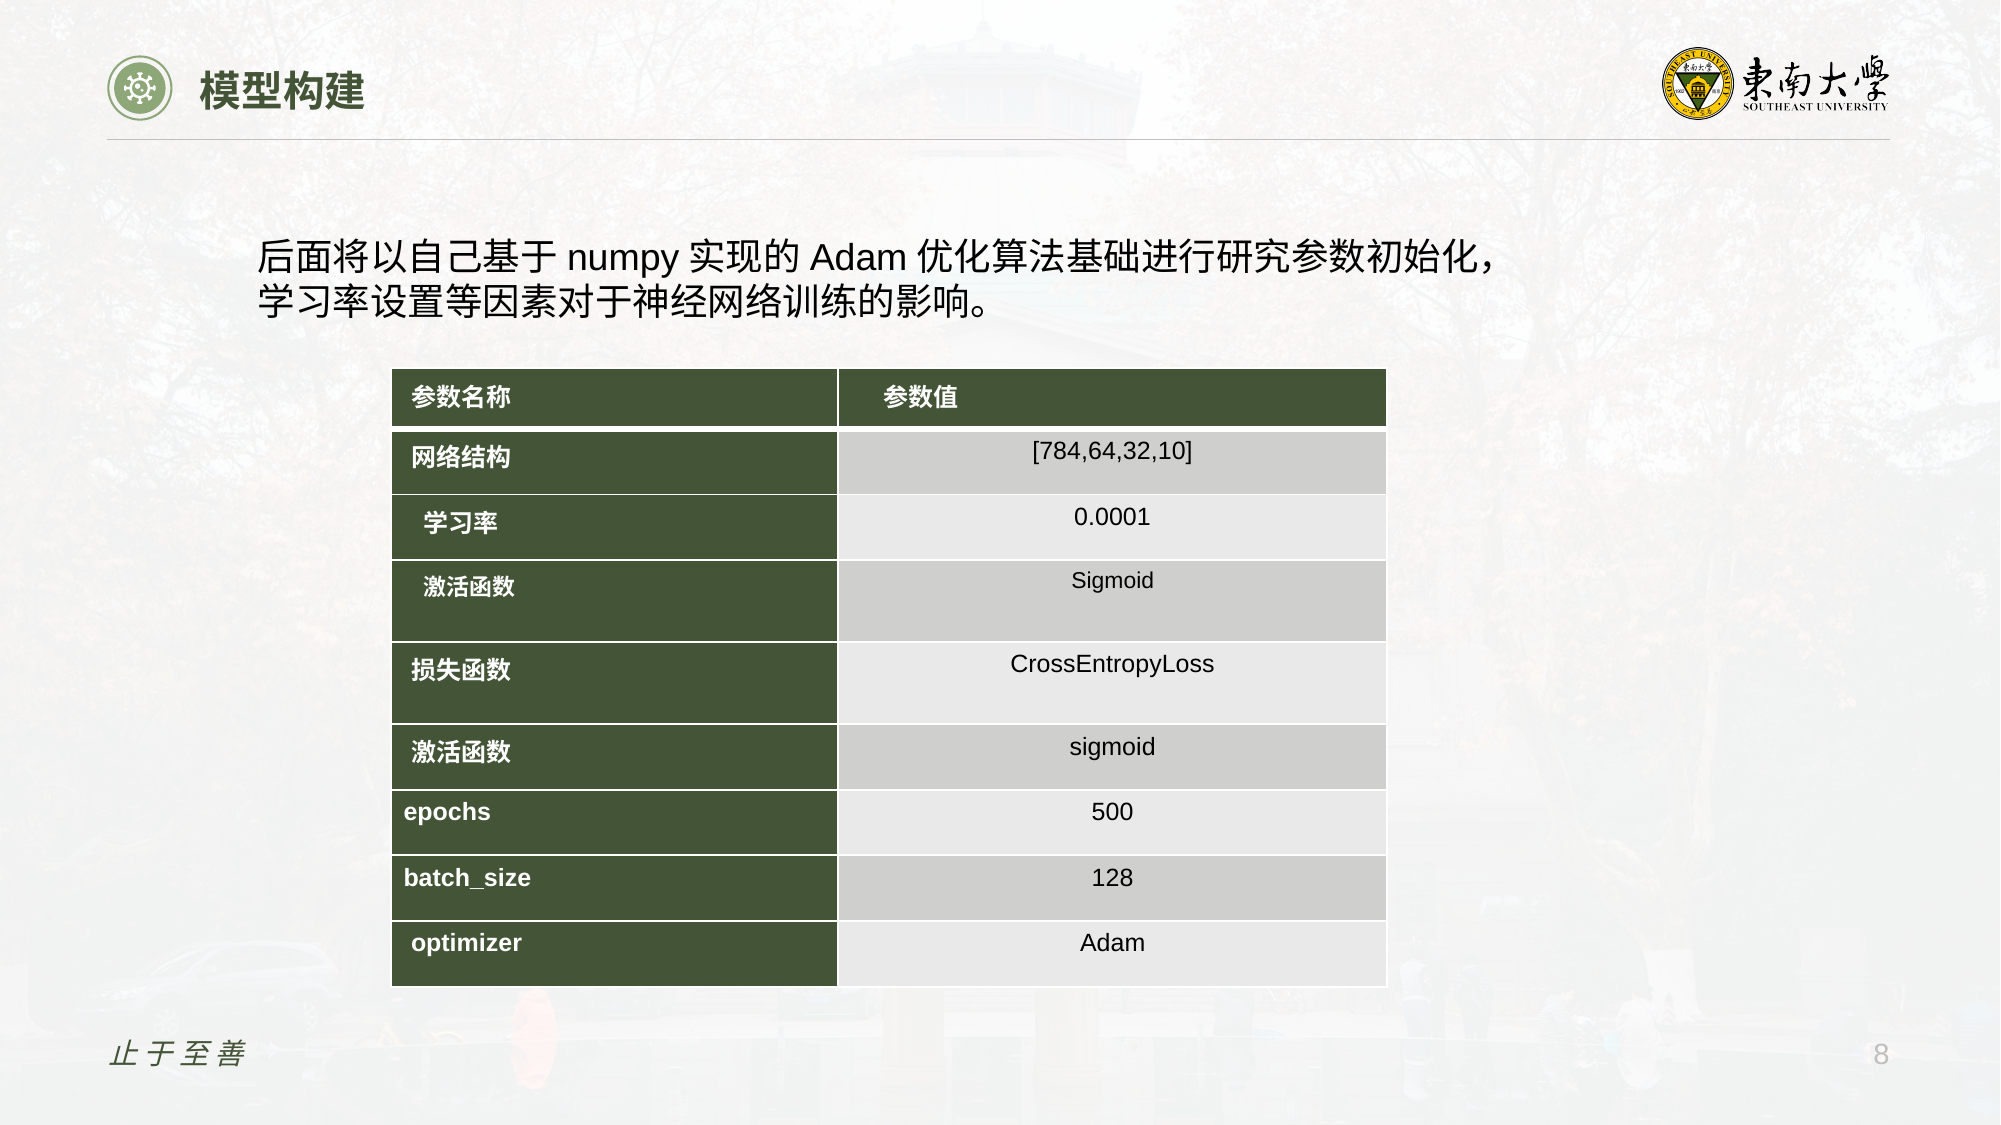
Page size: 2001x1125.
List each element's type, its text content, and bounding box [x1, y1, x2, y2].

table_header 参数值 [839, 369, 1386, 426]
table_cell 128 [839, 856, 1386, 920]
table_cell 网络结构 [392, 432, 837, 494]
table_cell 激活函数 [392, 561, 837, 641]
table_cell epochs [392, 791, 837, 854]
table_cell 激活函数 [392, 725, 837, 789]
table_cell Adam [839, 922, 1386, 986]
table_cell batch_size [392, 856, 837, 920]
table_cell sigmoid [839, 725, 1386, 789]
table_cell 损失函数 [392, 643, 837, 723]
text_box 后面将以自己基于numpy实现的Adam优化算法基础进行研究参数初始化，学习率设置等因素对于神经网络训练的影响。 [243, 225, 1535, 330]
slide_number 止于至善 [108, 1022, 657, 1083]
table_cell Sigmoid [839, 561, 1386, 641]
table_header 参数名称 [392, 369, 837, 426]
table_cell 0.0001 [839, 495, 1386, 559]
table_cell optimizer [392, 922, 837, 986]
list 模型构建 [199, 56, 1663, 123]
table_cell 500 [839, 791, 1386, 854]
table_cell CrossEntropyLoss [839, 643, 1386, 723]
slide_number 8 [1439, 1022, 1890, 1083]
table_cell [784,64,32,10] [839, 432, 1386, 494]
picture [1662, 47, 1889, 120]
table_cell 学习率 [392, 495, 837, 559]
